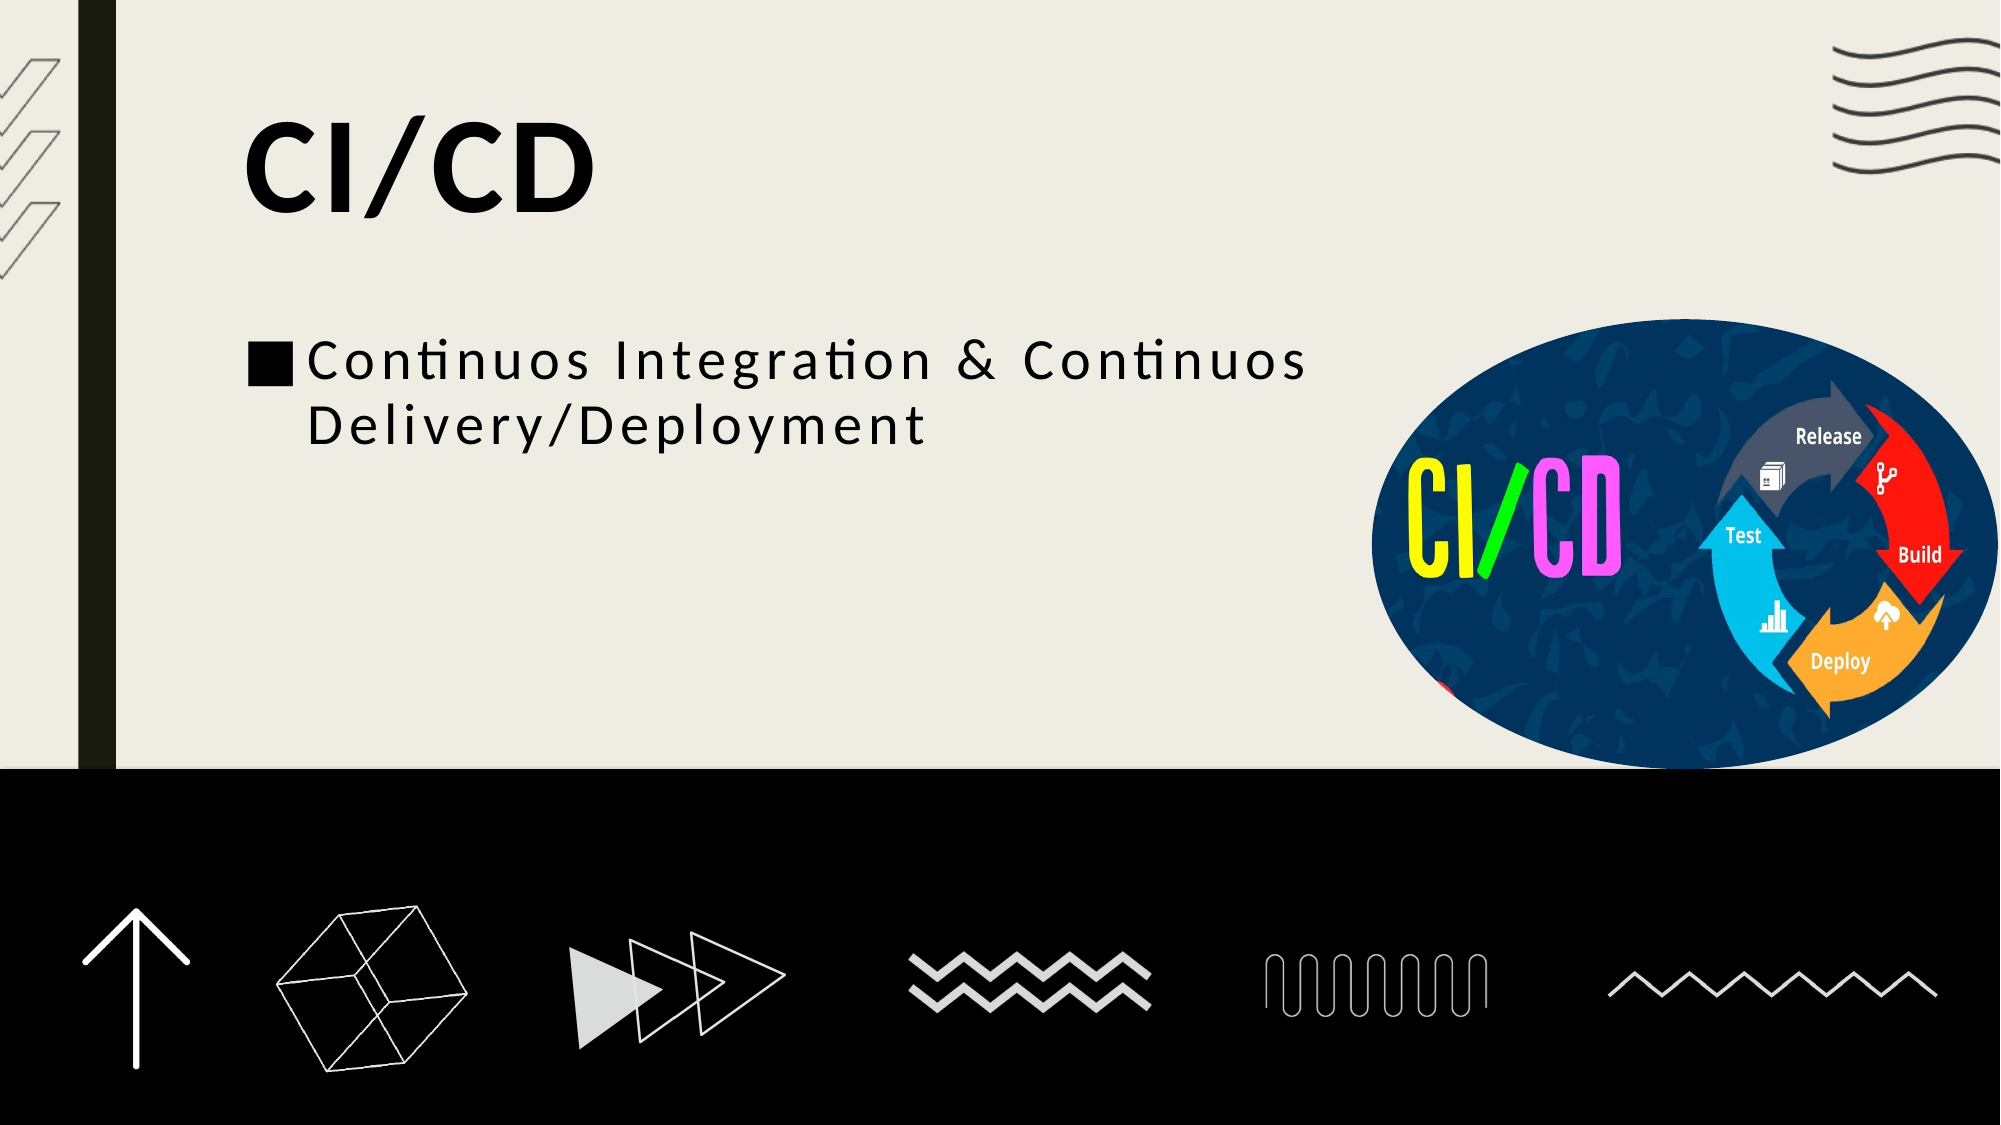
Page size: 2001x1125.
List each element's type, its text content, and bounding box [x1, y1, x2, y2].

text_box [0, 769, 2000, 1125]
text_box CI/CD [229, 87, 987, 260]
text_box Continuos Integration & Continuos Delivery/Deployment [229, 319, 1350, 498]
picture [1371, 319, 1998, 770]
